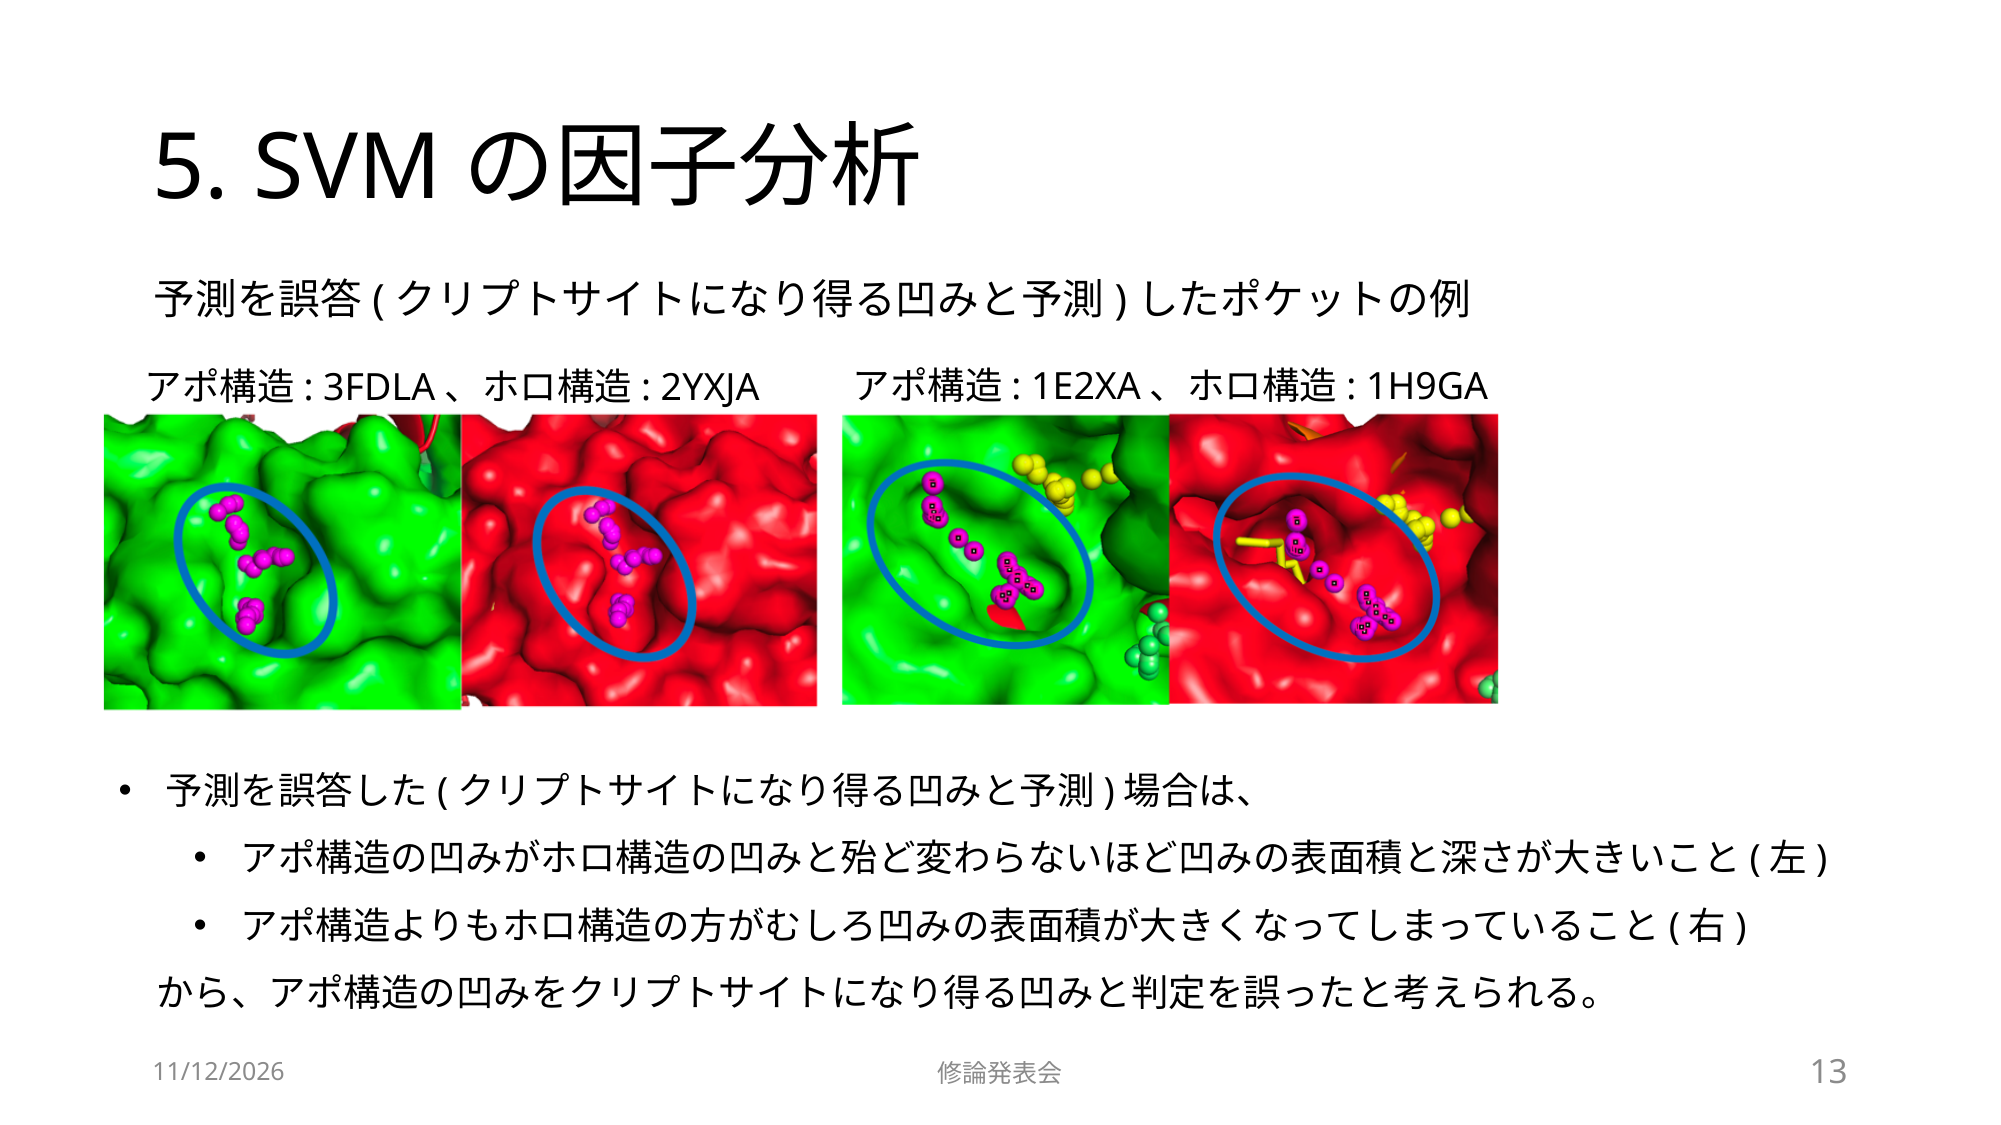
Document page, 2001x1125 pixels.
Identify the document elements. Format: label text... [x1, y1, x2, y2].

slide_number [137, 1042, 588, 1103]
text_box アポ構造: 1E2XA、ホロ構造: 1H9GA [837, 354, 1555, 415]
text_box 予測を誤答(クリプトサイトになり得る凹みと予測)したポケットの例 [138, 265, 1495, 331]
text_box 予測を誤答した(クリプトサイトになり得る凹みと予測)場合は、 アポ構造の凹みがホロ構造の凹みと殆ど変わらないほど凹みの表面積と深さが大きいこと(左) アポ構造よりもホロ構造の方がむしろ凹みの表面積が大きくなってしまっていること(右) から、アポ構造の凹みをクリプトサイトになり得る凹みと判定を誤ったと考えられる。 [103, 736, 1900, 1022]
footer 修論発表会 [662, 1042, 1338, 1103]
picture [838, 405, 1499, 710]
slide_number 12 [1412, 1042, 1863, 1103]
picture [103, 412, 826, 713]
text_box アポ構造: 3FDLA、ホロ構造: 2YXJA [129, 355, 775, 412]
title 5. SVMの因子分析 [137, 59, 1863, 278]
